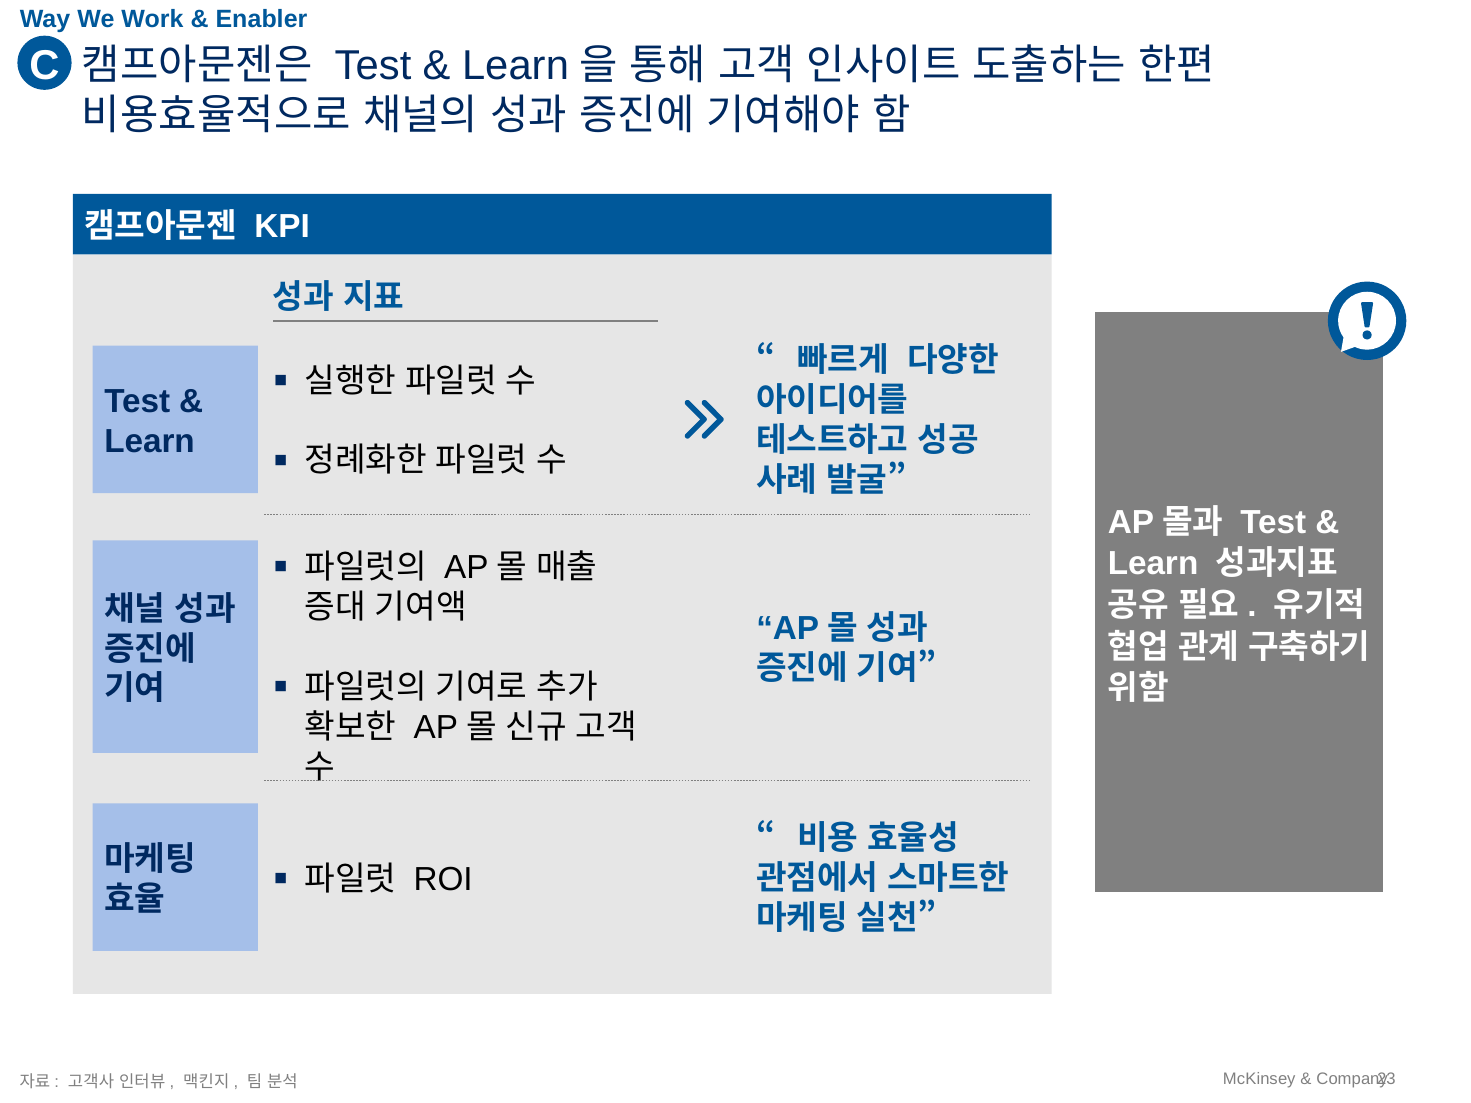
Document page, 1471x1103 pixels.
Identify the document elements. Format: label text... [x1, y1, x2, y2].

text_box “비용 효율성 관점에서 스마트한 마케팅 실천” [755, 816, 1028, 937]
text_box 채널 성과 증진에 기여 [91, 538, 260, 755]
text_box “빠르게 다양한 아이디어를 테스트하고 성공 사례 발굴” [755, 338, 1028, 499]
text_box 성과 지표 [273, 275, 622, 316]
text_box AP몰과 Test & Learn 성과지표 공유 필요. 유기적 협업 관계 구축하기 위함 [1095, 312, 1383, 892]
text_box 파일럿 ROI [273, 856, 666, 897]
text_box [684, 399, 724, 439]
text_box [1327, 281, 1407, 361]
text_box [71, 256, 1054, 996]
text_box 파일럿의 AP몰 매출 증대 기여액 파일럿의 기여로 추가 확보한 AP몰 신규 고객 수 [273, 545, 666, 779]
text_box “AP몰 성과 증진에 기여” [755, 606, 1028, 687]
text_box 자료: 고객사 인터뷰, 맥킨지, 팀 분석 [19, 1070, 1201, 1091]
text_box 캠프아문젠 KPI [71, 192, 1054, 256]
title 캠프아문젠은 Test & Learn을 통해 고객 인사이트 도출하는 한편 비용효율적으로 채널의 성과 증진에 기여해야 함 [22, 37, 1437, 139]
text_box 실행한 파일럿 수 정례화한 파일럿 수 [273, 358, 666, 479]
text_box C [15, 34, 74, 92]
text_box 마케팅 효율 [91, 801, 260, 953]
text_box Way We Work & Enabler [19, 6, 315, 34]
text_box Test & Learn [91, 343, 260, 495]
